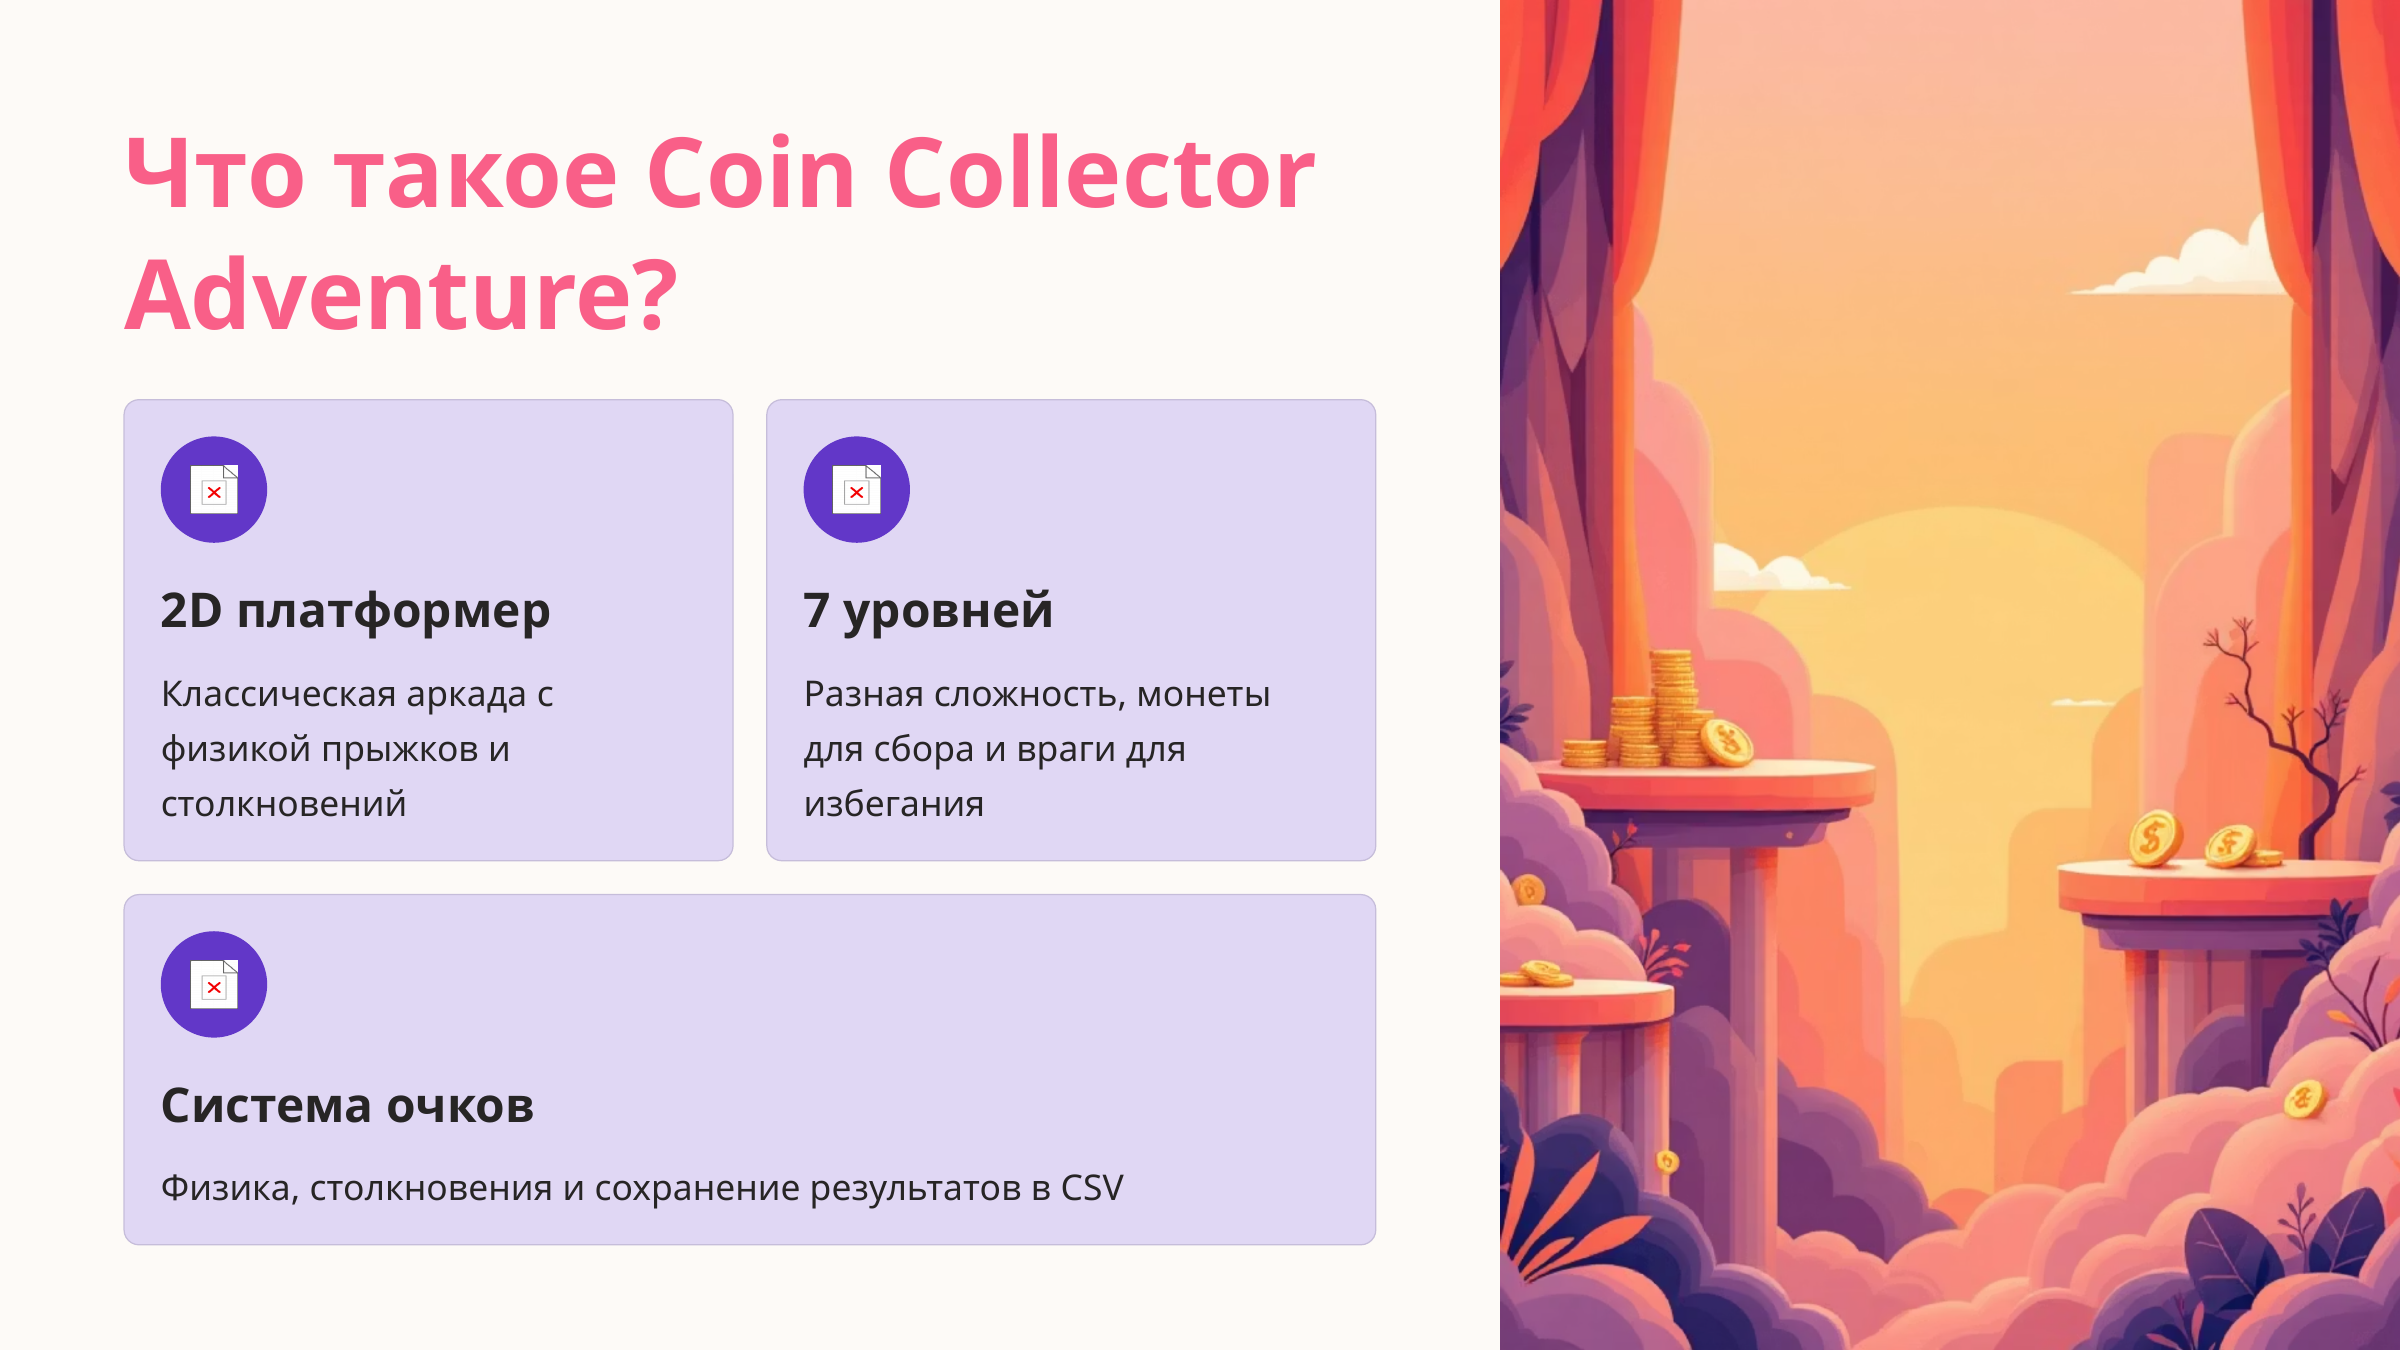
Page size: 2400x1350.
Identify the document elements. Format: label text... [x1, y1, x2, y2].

text_box Классическая аркада с физикой прыжков и столкновений [160, 657, 697, 824]
text_box 7 уровней [803, 576, 1292, 638]
picture [1499, 0, 2400, 1350]
text_box [803, 436, 910, 543]
text_box [160, 436, 268, 543]
picture [832, 465, 881, 514]
text_box [160, 931, 268, 1038]
picture [190, 960, 238, 1009]
text_box 2D платформер [160, 576, 649, 638]
picture [190, 465, 238, 514]
text_box Разная сложность, монеты для сбора и враги для избегания [803, 657, 1340, 824]
text_box [766, 399, 1376, 861]
text_box Система очков [160, 1071, 649, 1133]
text_box [124, 894, 1376, 1245]
text_box Что такое Coin Collector Adventure? [124, 105, 1376, 349]
text_box [124, 399, 734, 861]
text_box Физика, столкновения и сохранение результатов в CSV [160, 1152, 1340, 1208]
